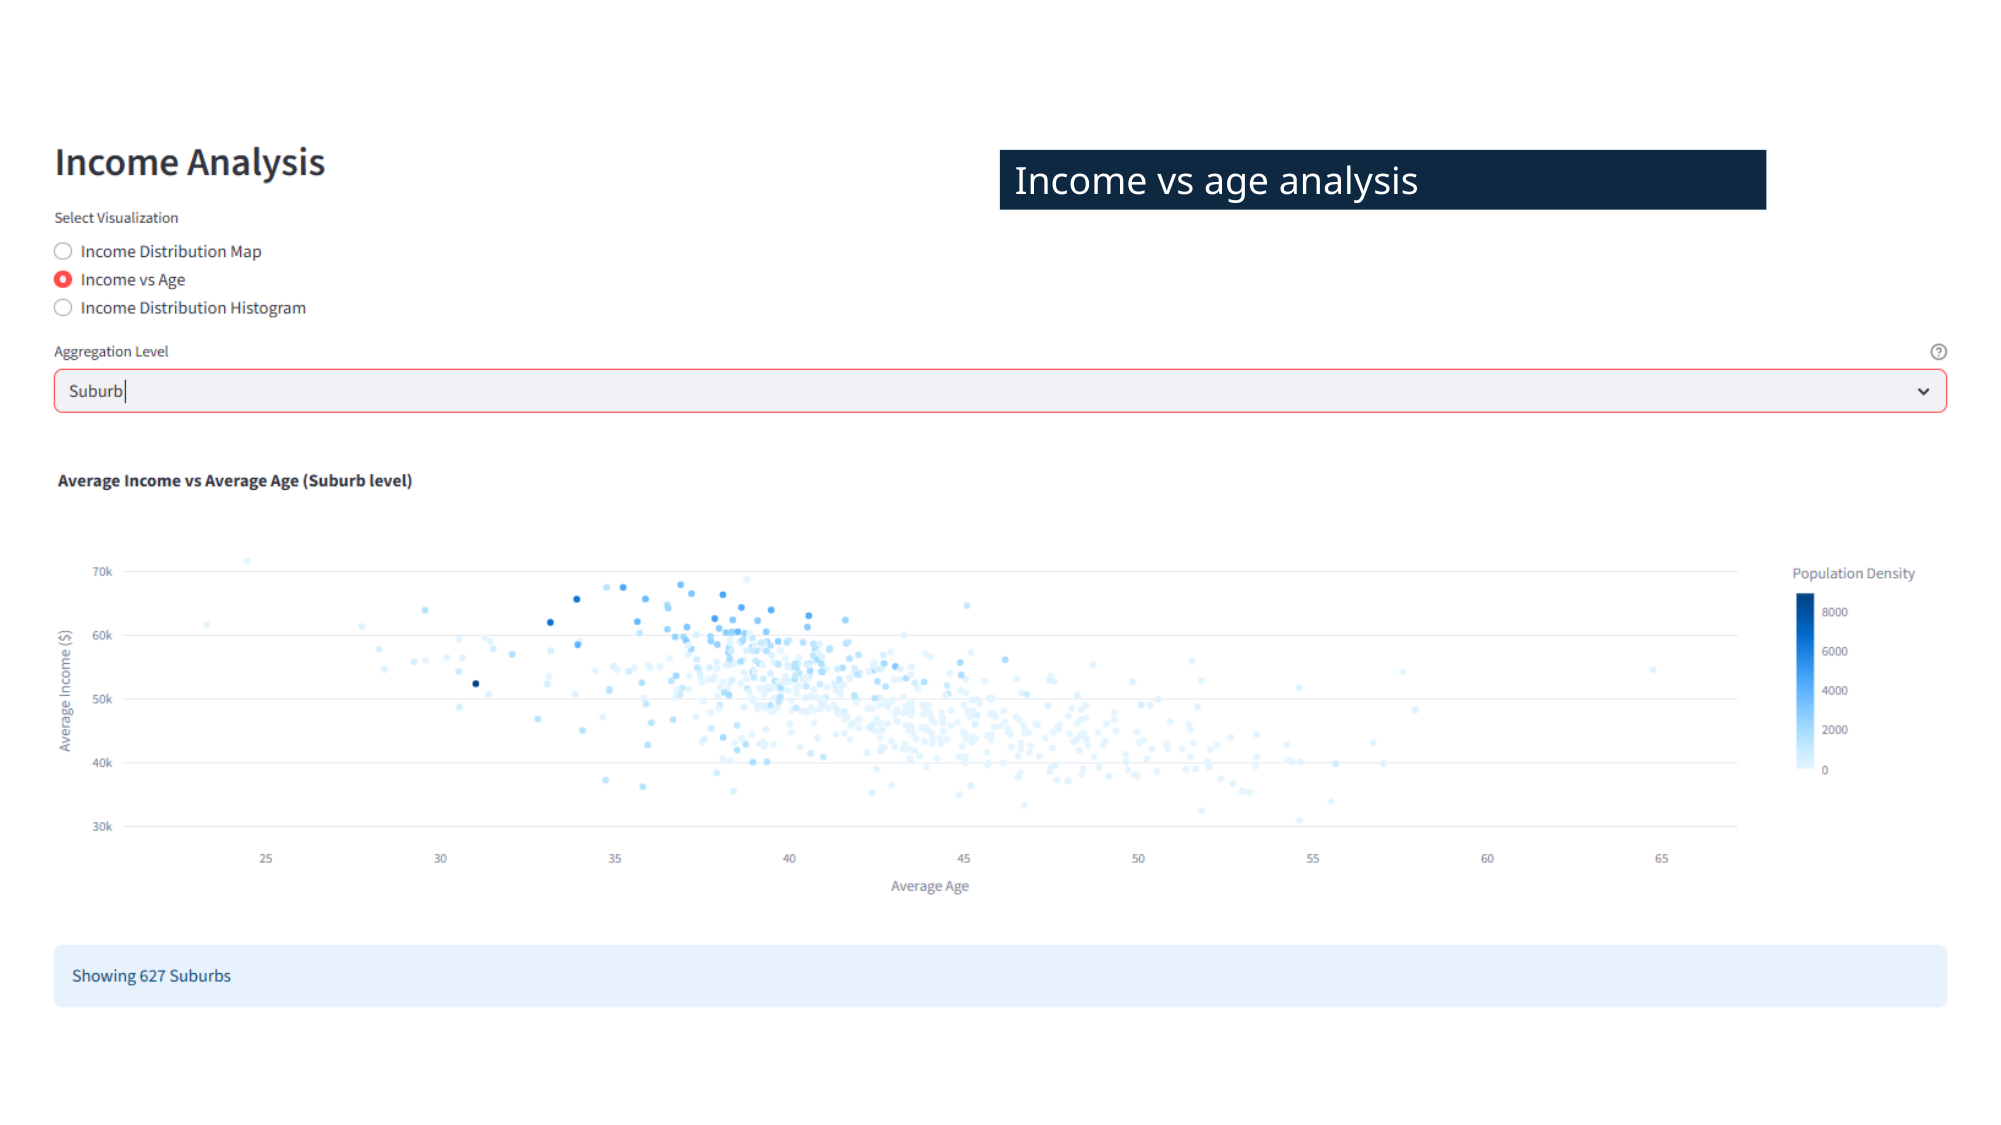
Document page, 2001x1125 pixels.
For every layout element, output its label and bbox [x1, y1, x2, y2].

picture [0, 108, 2000, 1017]
